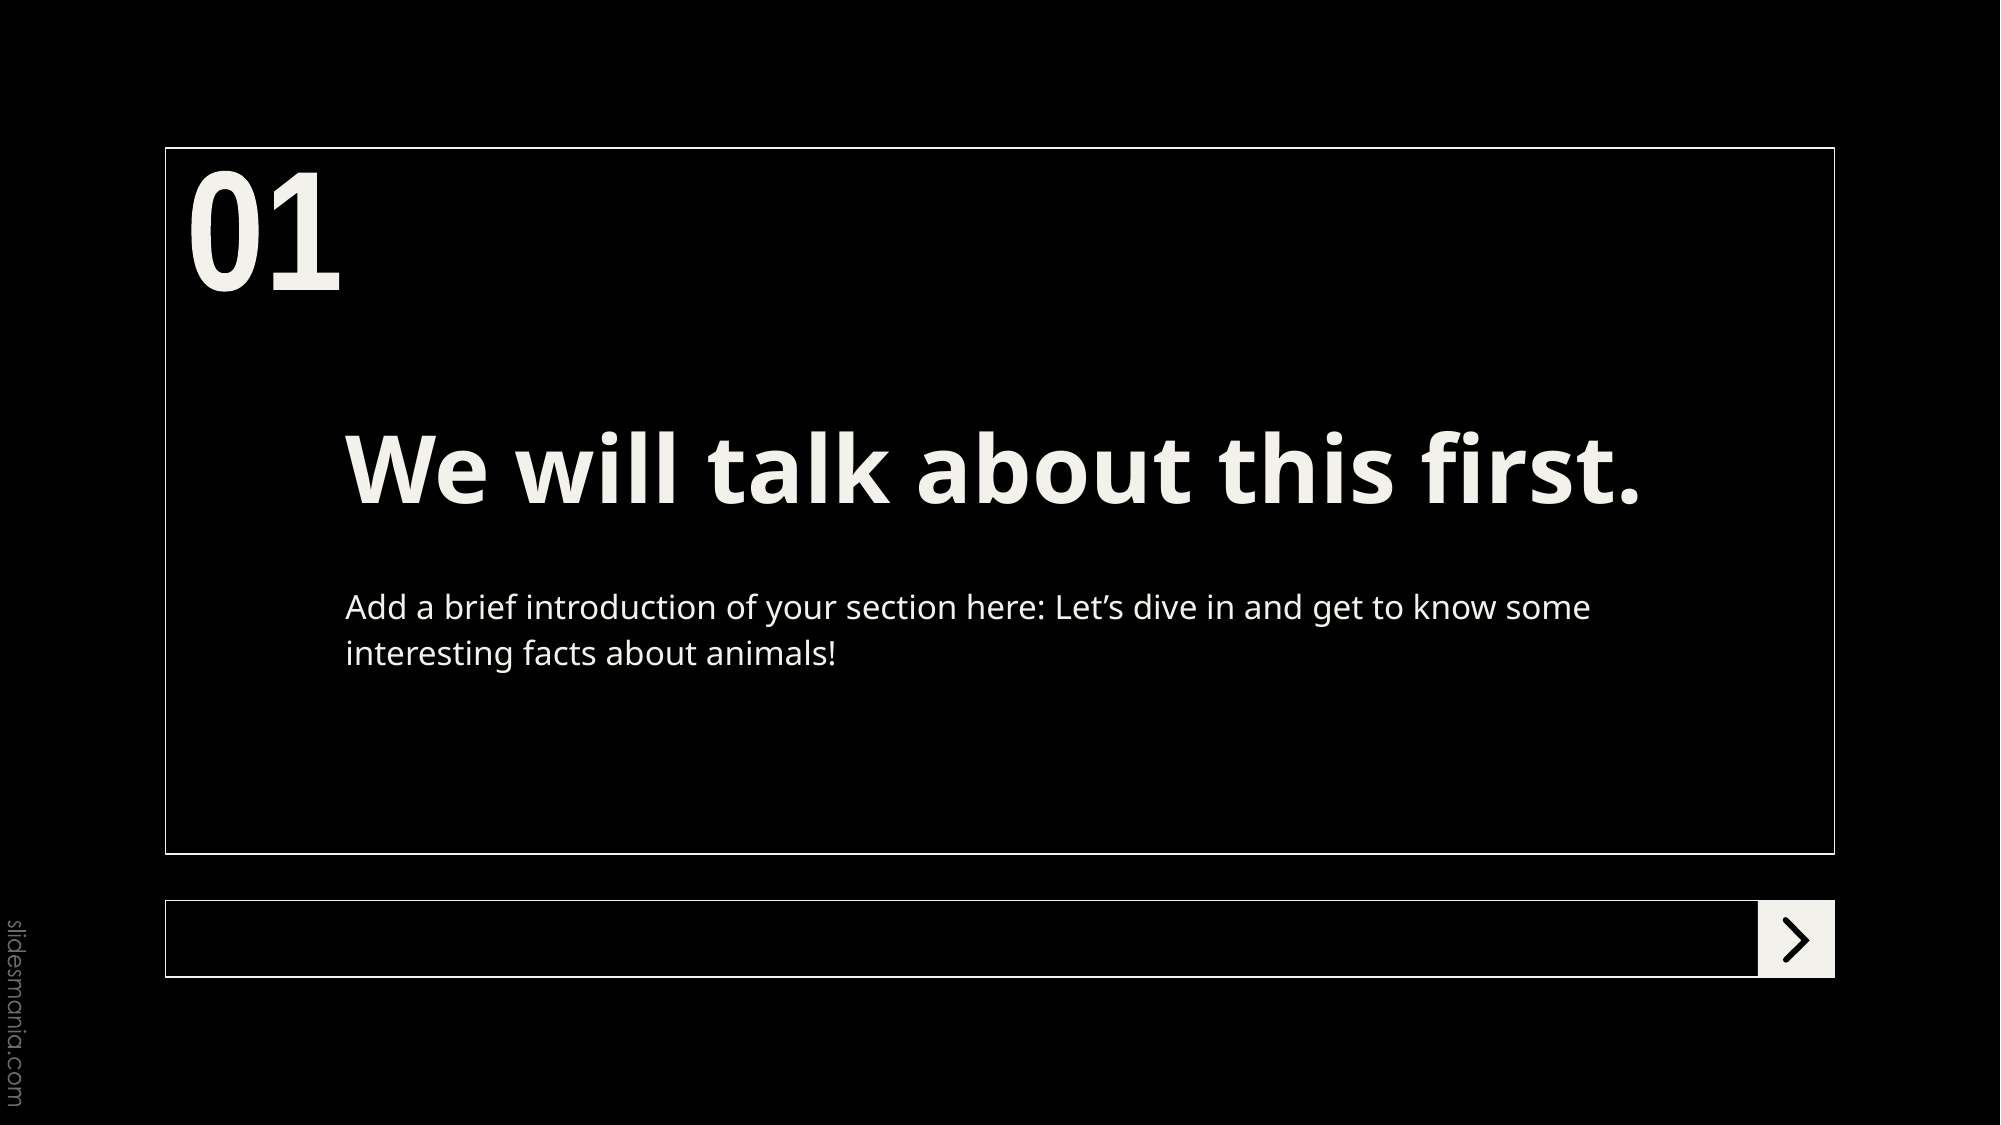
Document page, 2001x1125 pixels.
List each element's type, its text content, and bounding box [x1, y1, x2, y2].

title We will talk about this first. [325, 363, 1675, 560]
list Add a brief introduction of your section here: Let’s dive in and get to know some interesting facts about animals! [325, 560, 1675, 713]
